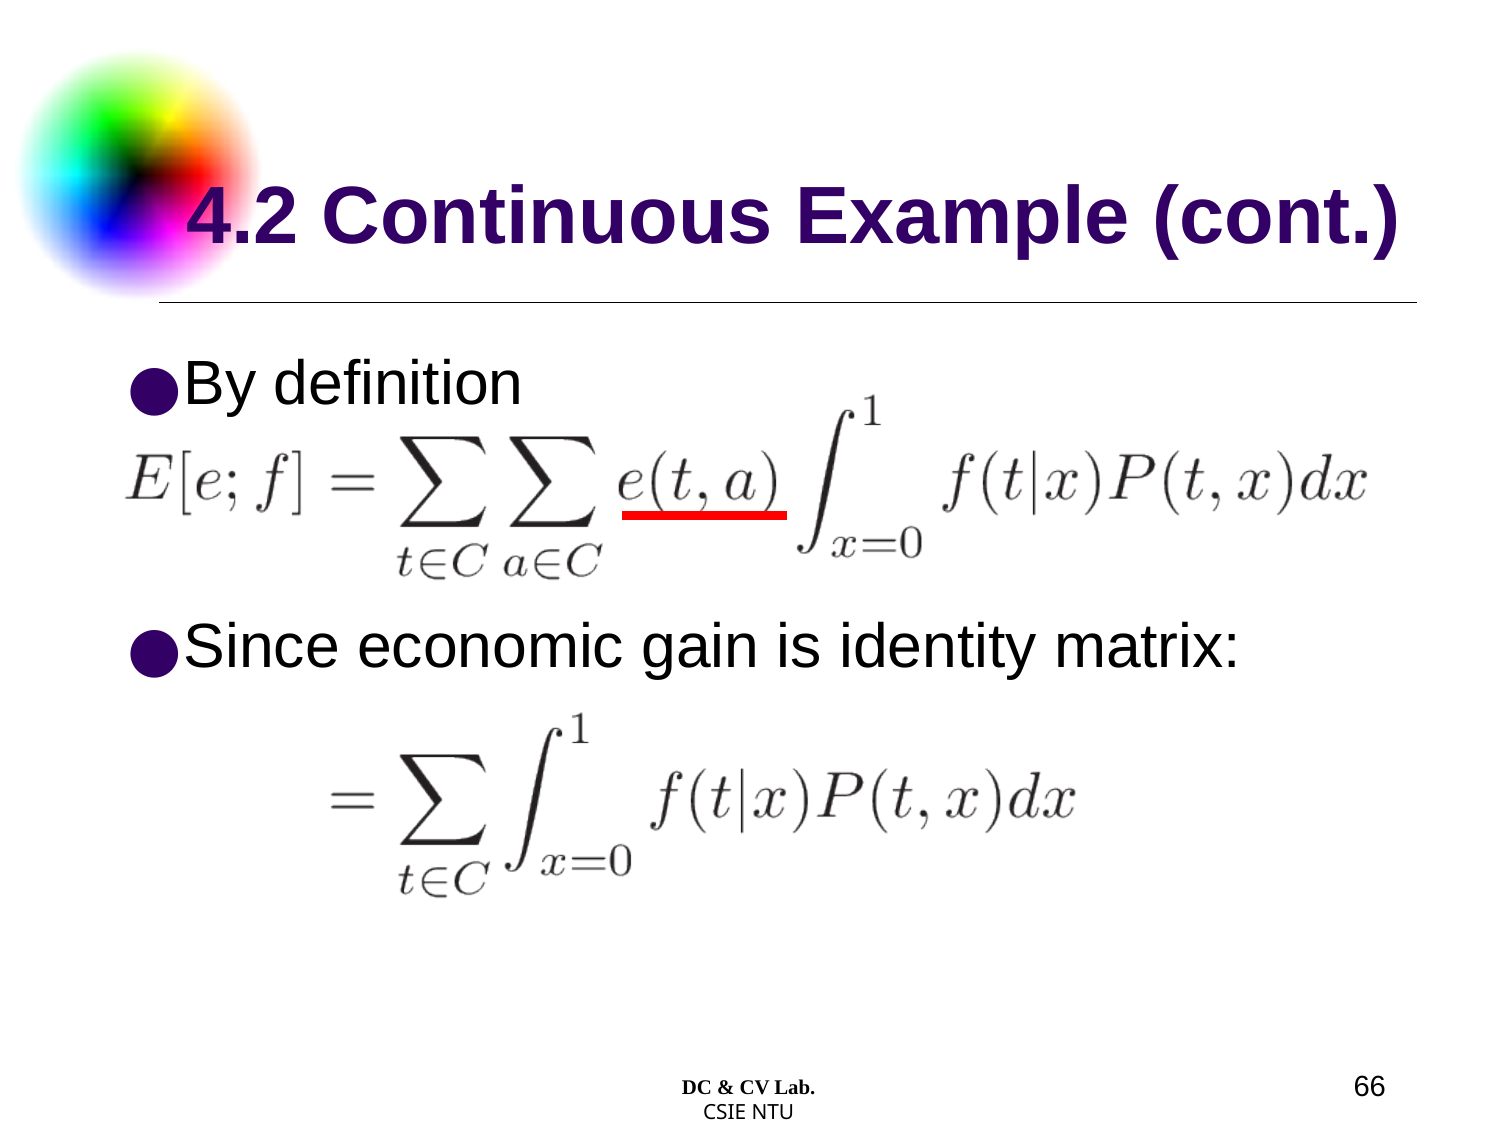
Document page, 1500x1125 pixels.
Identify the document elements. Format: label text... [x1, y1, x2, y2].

picture [319, 709, 1090, 906]
picture [0, 42, 272, 318]
footer DC & CV Lab. CSIE NTU [511, 1066, 987, 1125]
picture [117, 391, 1381, 587]
title 4.2 Continuous Example (cont.) [171, 54, 1500, 268]
text_box ‹#› [1338, 1059, 1500, 1120]
list By definition Since economic gain is identity matrix: [112, 334, 1463, 1059]
